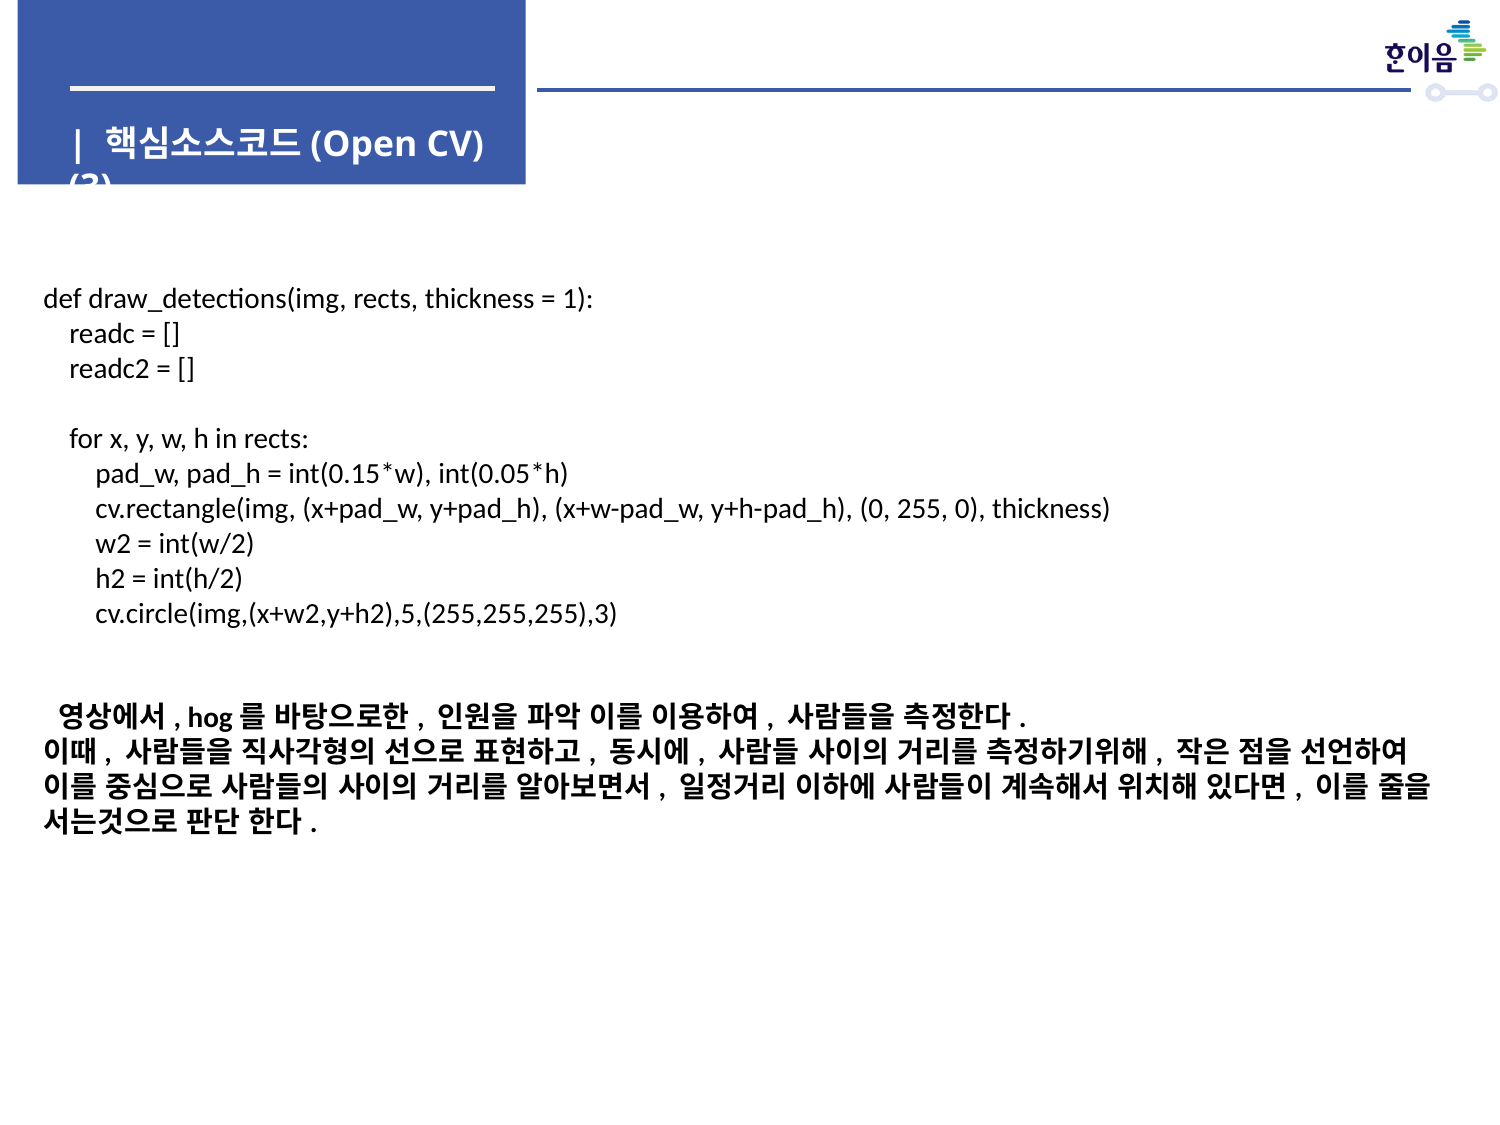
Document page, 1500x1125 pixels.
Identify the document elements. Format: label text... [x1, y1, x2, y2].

text_box def draw_detections(img, rects, thickness = 1): readc = [] readc2 = [] for x, y, w, h in rects: pad_w, pad_h = int(0.15*w), int(0.05*h) cv.rectangle(img, (x+pad_w, y+pad_h), (x+w-pad_w, y+h-pad_h), (0, 255, 0), thickness) w2 = int(w/2) h2 = int(h/2) cv.circle(img,(x+w2,y+h2),5,(255,255,255),3) 영상에서, hog를 바탕으로한, 인원을 파악 이를 이용하여, 사람들을 측정한다. 이때, 사람들을 직사각형의 선으로 표현하고, 동시에, 사람들 사이의 거리를 측정하기위해, 작은 점을 선언하여 이를 중심으로 사람들의 사이의 거리를 알아보면서, 일정거리 이하에 사람들이 계속해서 위치해 있다면, 이를 줄을 서는것으로 판단 한다. [28, 271, 1472, 916]
picture [1376, 12, 1498, 105]
text_box | 핵심소스코드(Open CV)(3) [53, 113, 538, 159]
text_box [17, 0, 527, 185]
